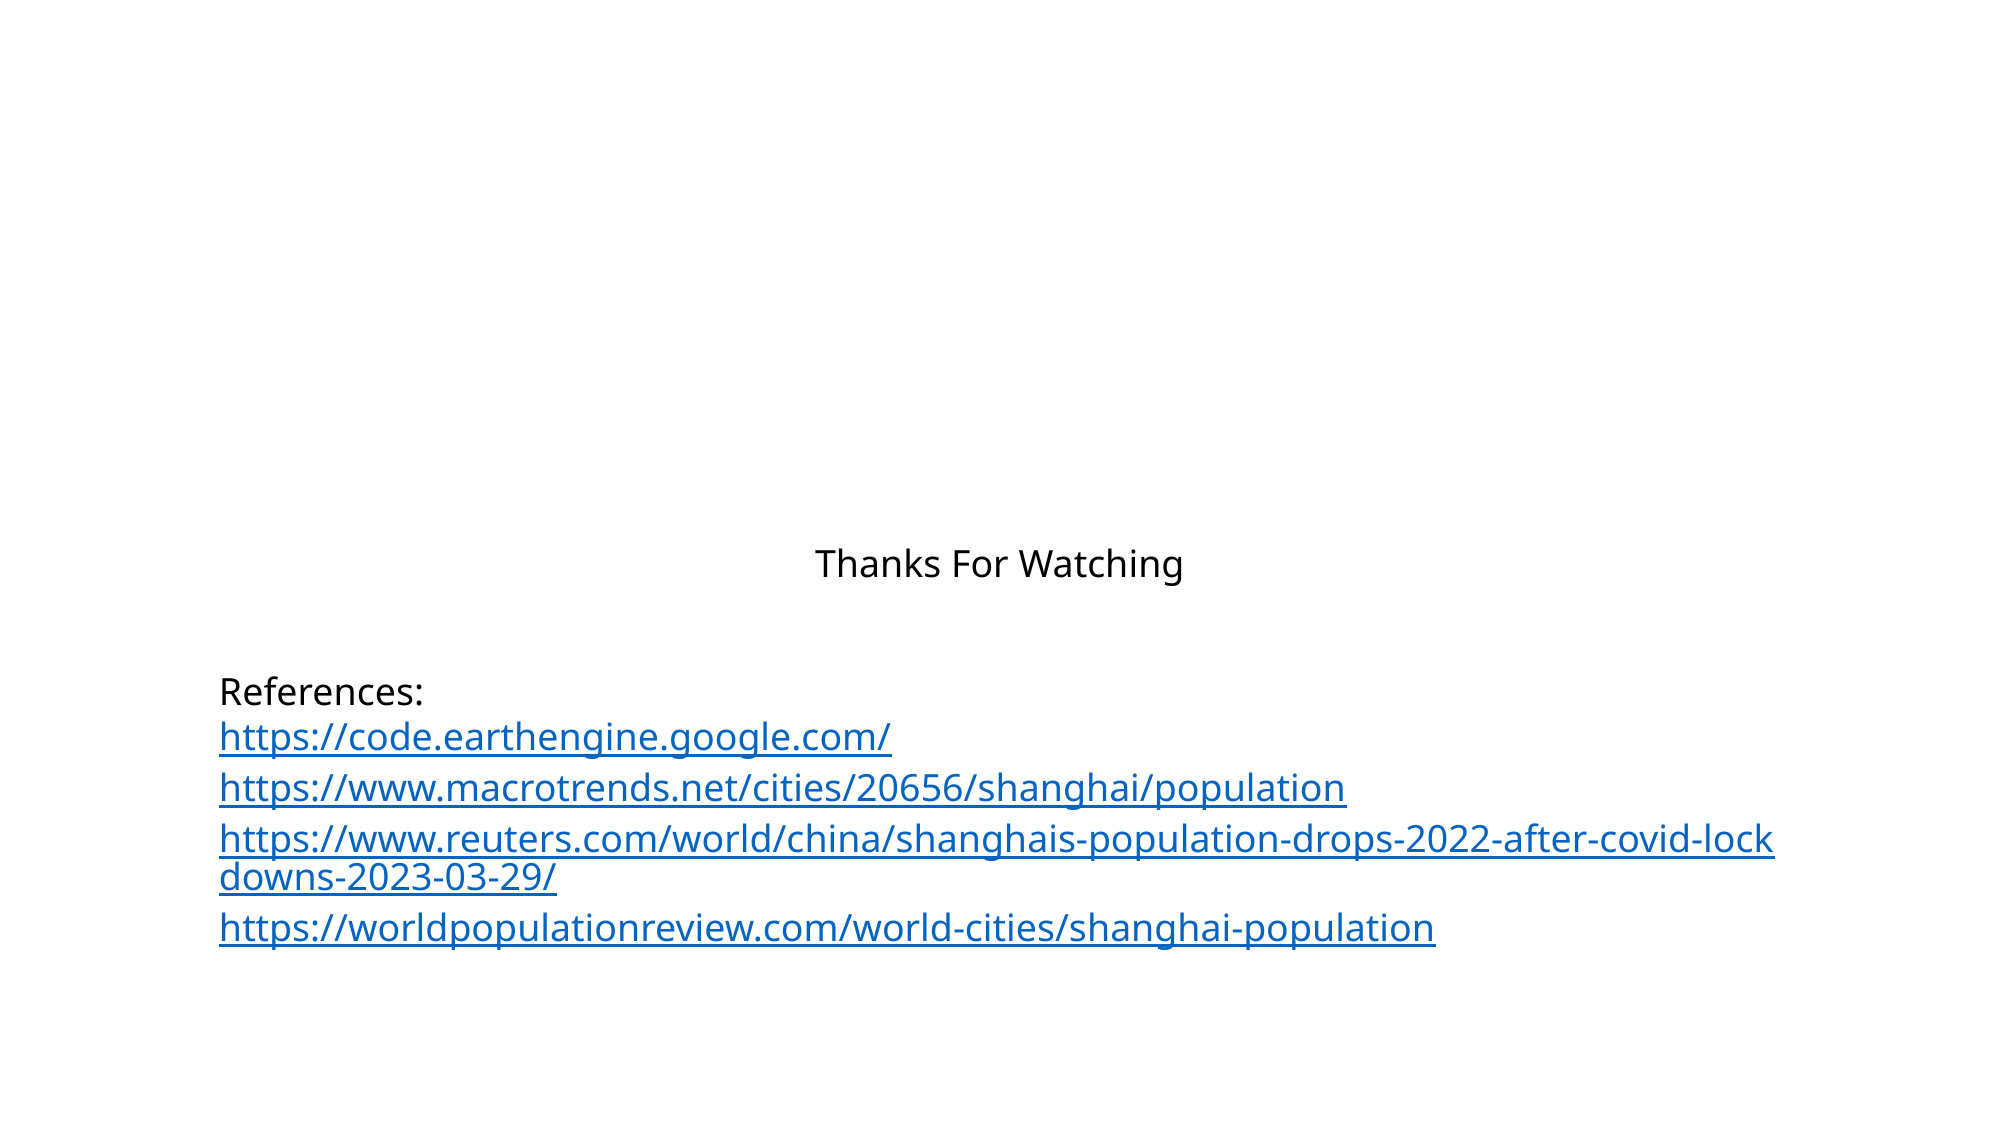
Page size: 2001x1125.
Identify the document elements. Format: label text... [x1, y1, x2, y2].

text_box References: https://code.earthengine.google.com/ https://www.macrotrends.net/cities/20656/shanghai/population https://www.reuters.com/world/china/shanghais-population-drops-2022-after-covid-lockdowns-2023-03-29/ https://worldpopulationreview.com/world-cities/shanghai-population [204, 660, 1796, 925]
text_box Thanks For Watching [550, 532, 1450, 592]
